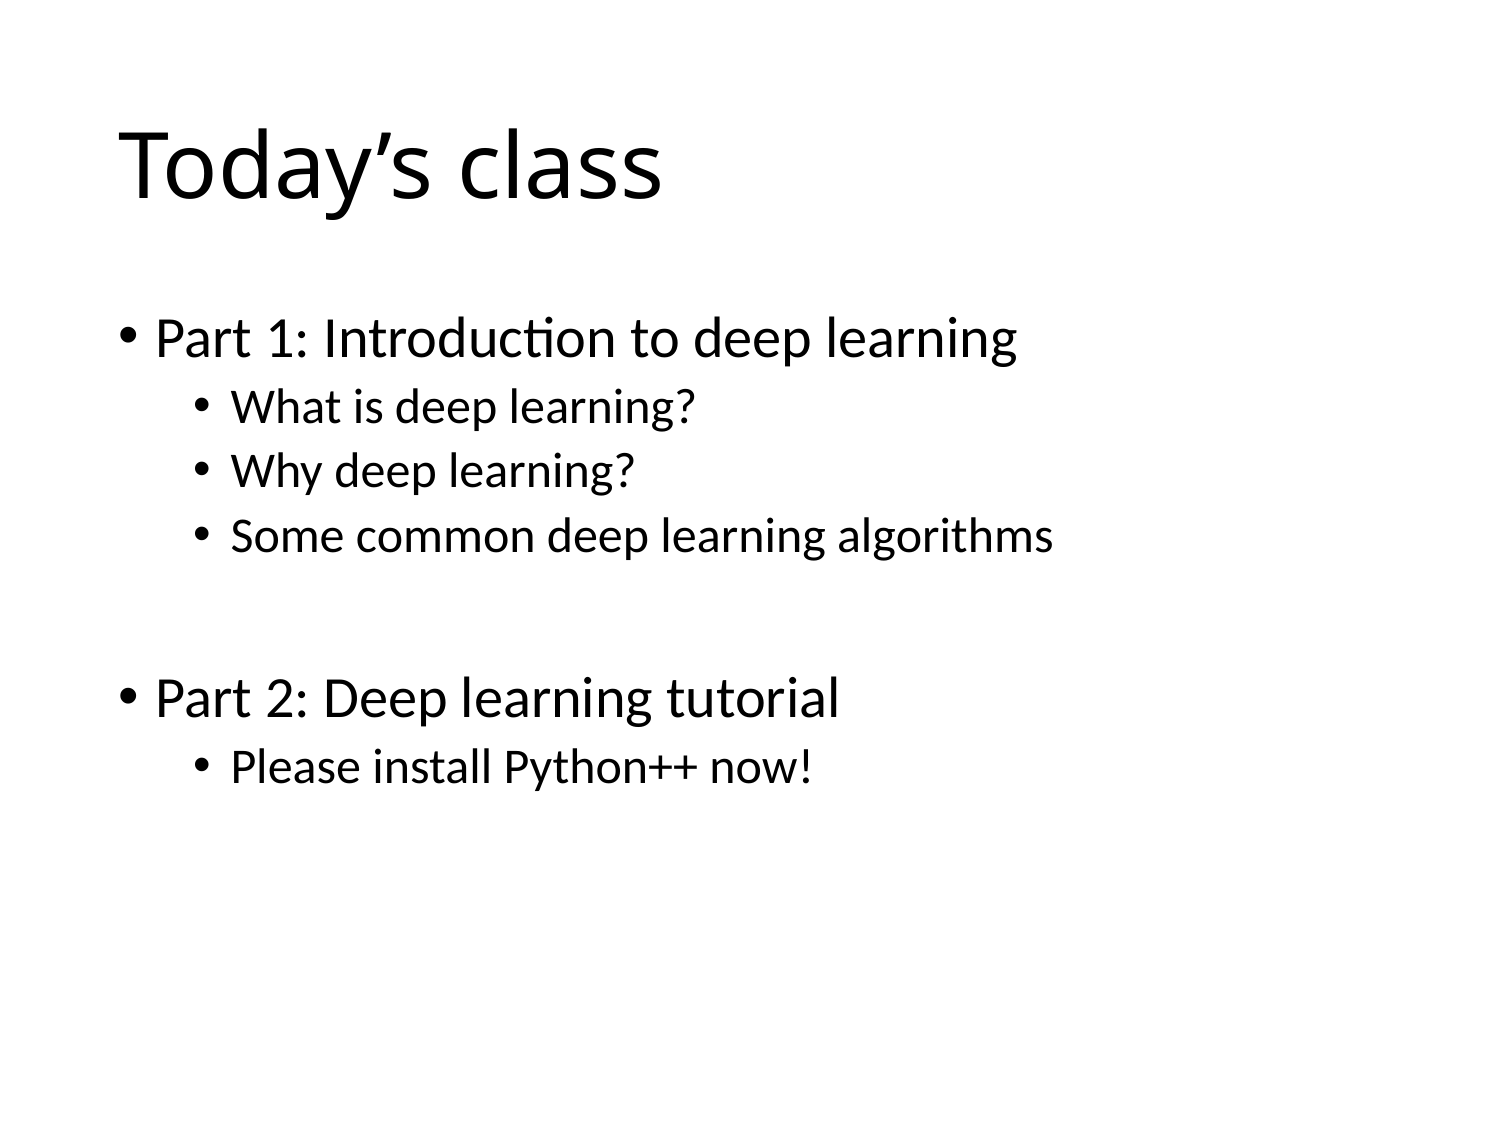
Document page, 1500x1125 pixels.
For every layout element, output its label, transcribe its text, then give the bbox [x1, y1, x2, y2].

list Part 1: Introduction to deep learning What is deep learning? Why deep learning? Some common deep learning algorithms Part 2: Deep learning tutorial Please install Python++ now! [103, 299, 1397, 1014]
title Today’s class [103, 59, 1397, 278]
